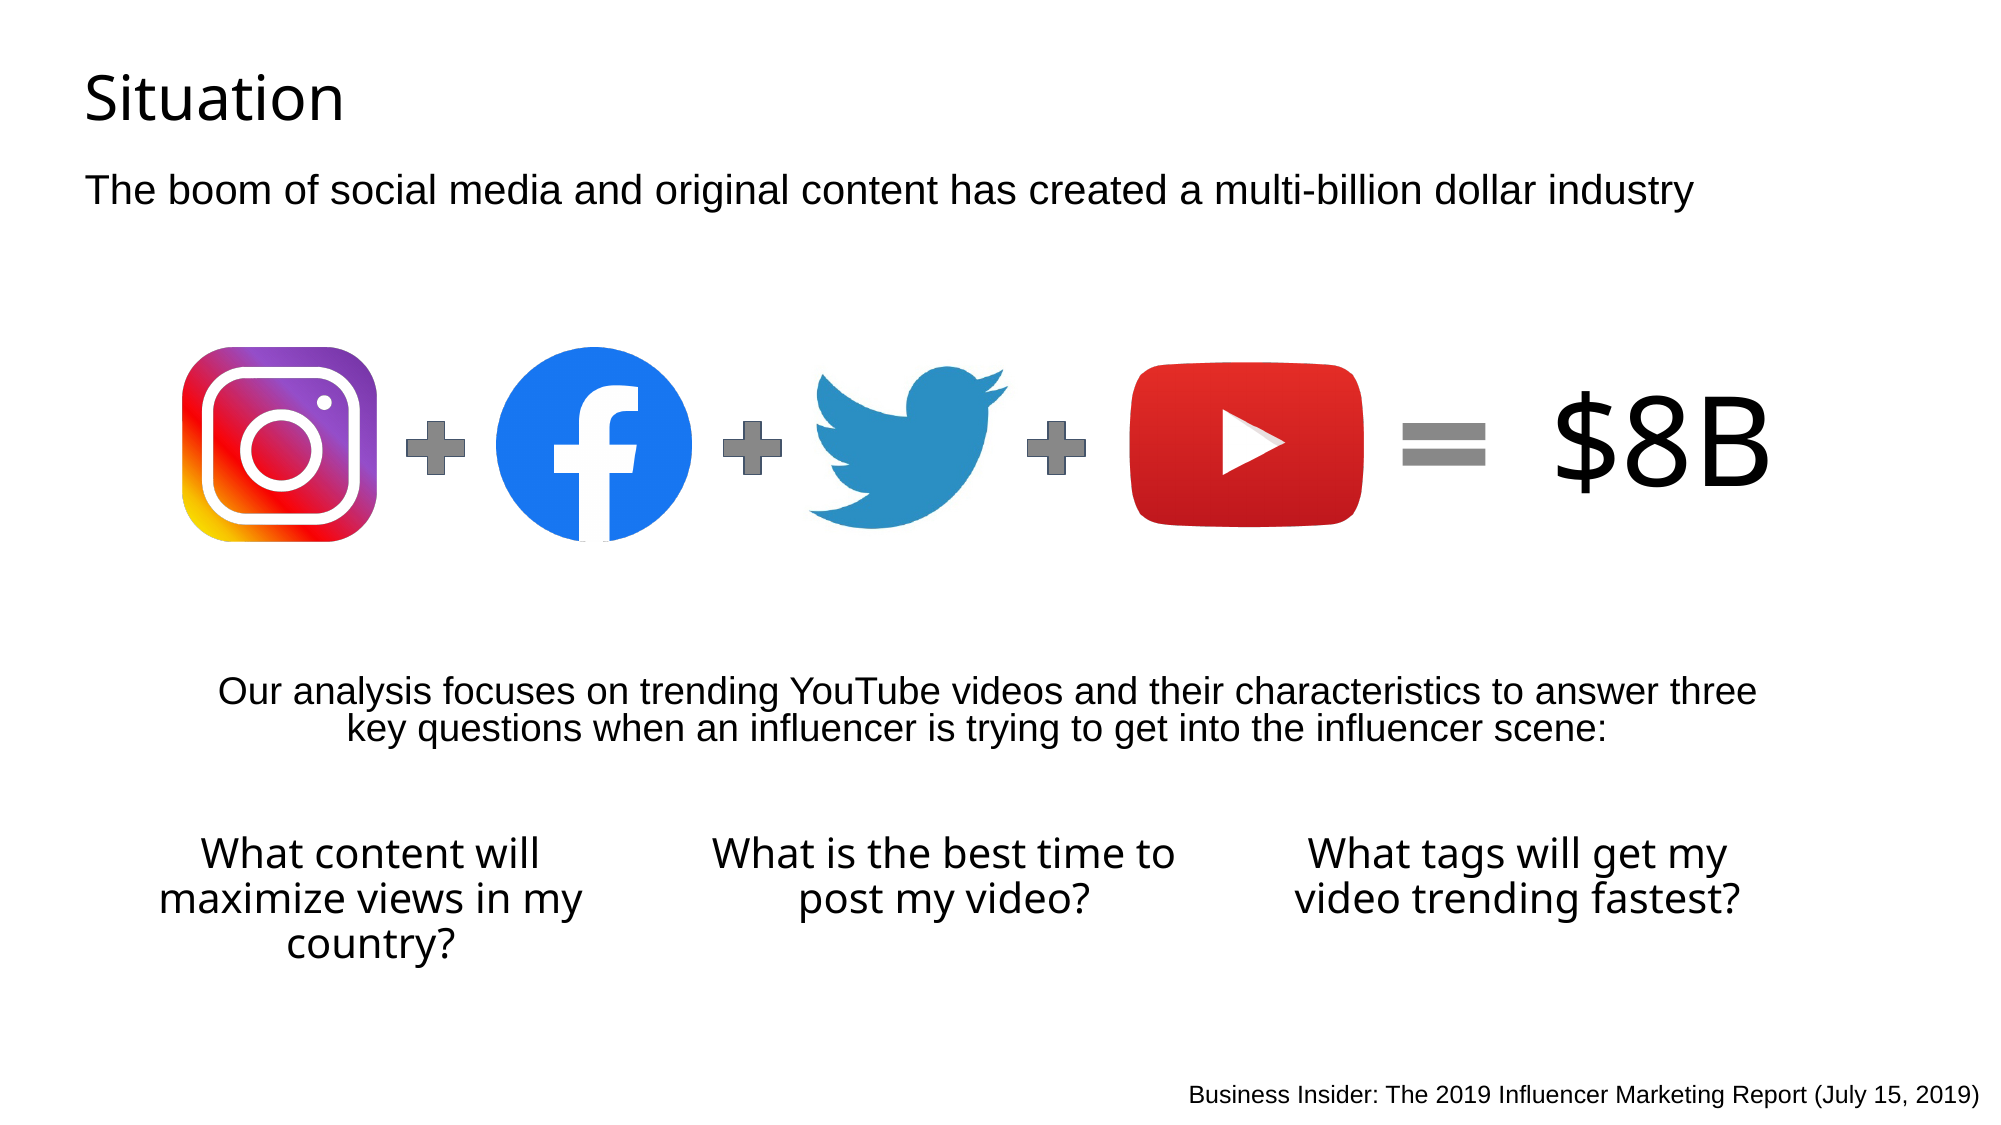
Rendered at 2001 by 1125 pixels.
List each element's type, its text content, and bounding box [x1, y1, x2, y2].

text_box [723, 439, 743, 457]
text_box What tags will get my video trending fastest? [1266, 825, 1769, 990]
picture [748, 345, 1054, 544]
text_box What content will maximize views in my country? [119, 825, 622, 990]
text_box Business Insider: The 2019 Influencer Marketing Report (July 15, 2019) [1173, 1060, 2000, 1125]
text_box [407, 421, 465, 475]
text_box [1402, 448, 1486, 466]
picture [1122, 319, 1372, 569]
text_box The boom of social media and original content has created a multi-billion dollar industry [69, 145, 1795, 238]
picture [496, 346, 692, 543]
text_box [1058, 421, 1086, 475]
picture [181, 346, 378, 542]
title Situation [69, 22, 1795, 145]
text_box [1402, 423, 1486, 441]
text_box What is the best time to post my video? [693, 825, 1196, 990]
text_box Our analysis focuses on trending YouTube videos and their characteristics to answer three key questions when an influencer is trying to get into the influencer scene: [182, 666, 1795, 759]
text_box $8B [1510, 371, 1814, 517]
